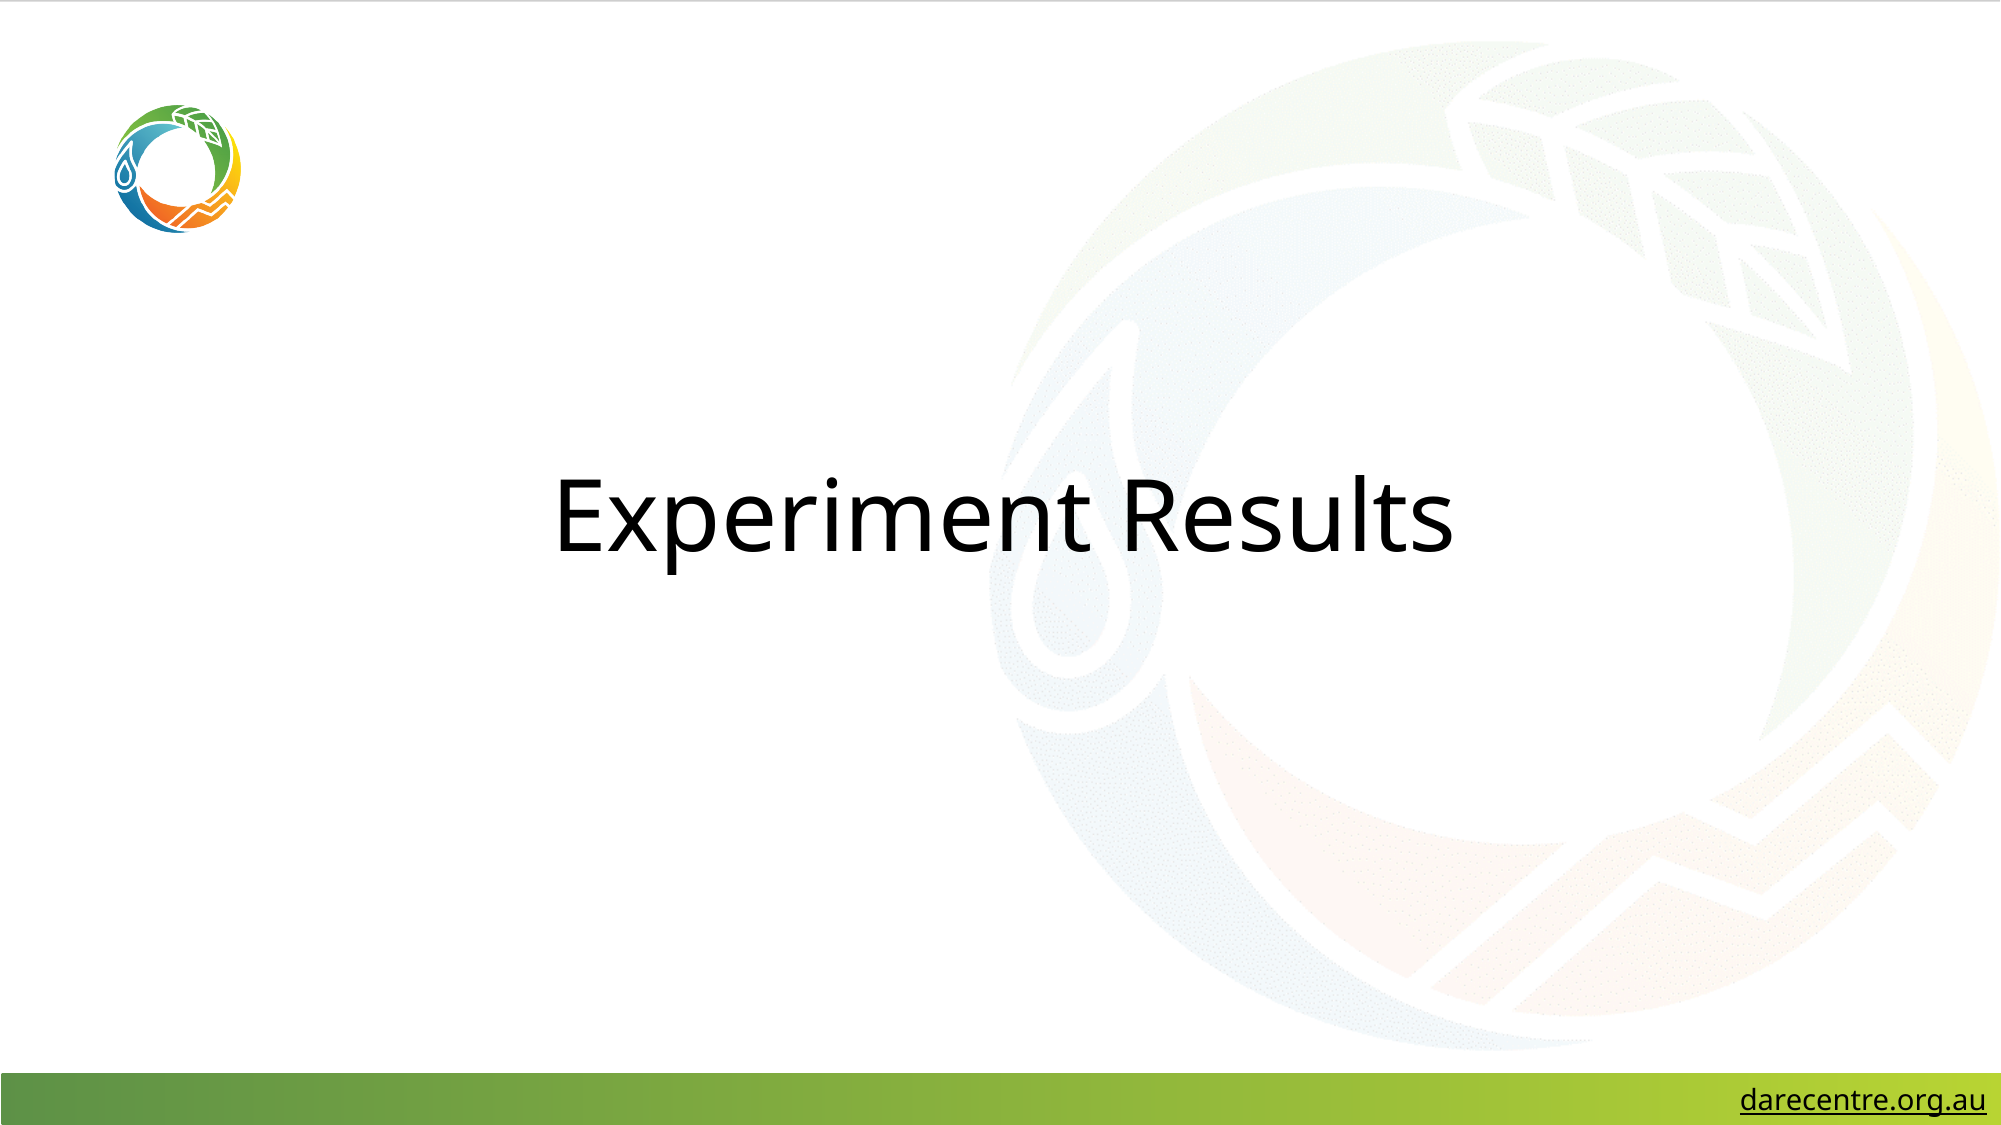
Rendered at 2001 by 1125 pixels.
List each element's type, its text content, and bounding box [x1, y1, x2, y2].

list Experiment Results [438, 457, 1562, 635]
picture [0, 0, 2001, 1125]
